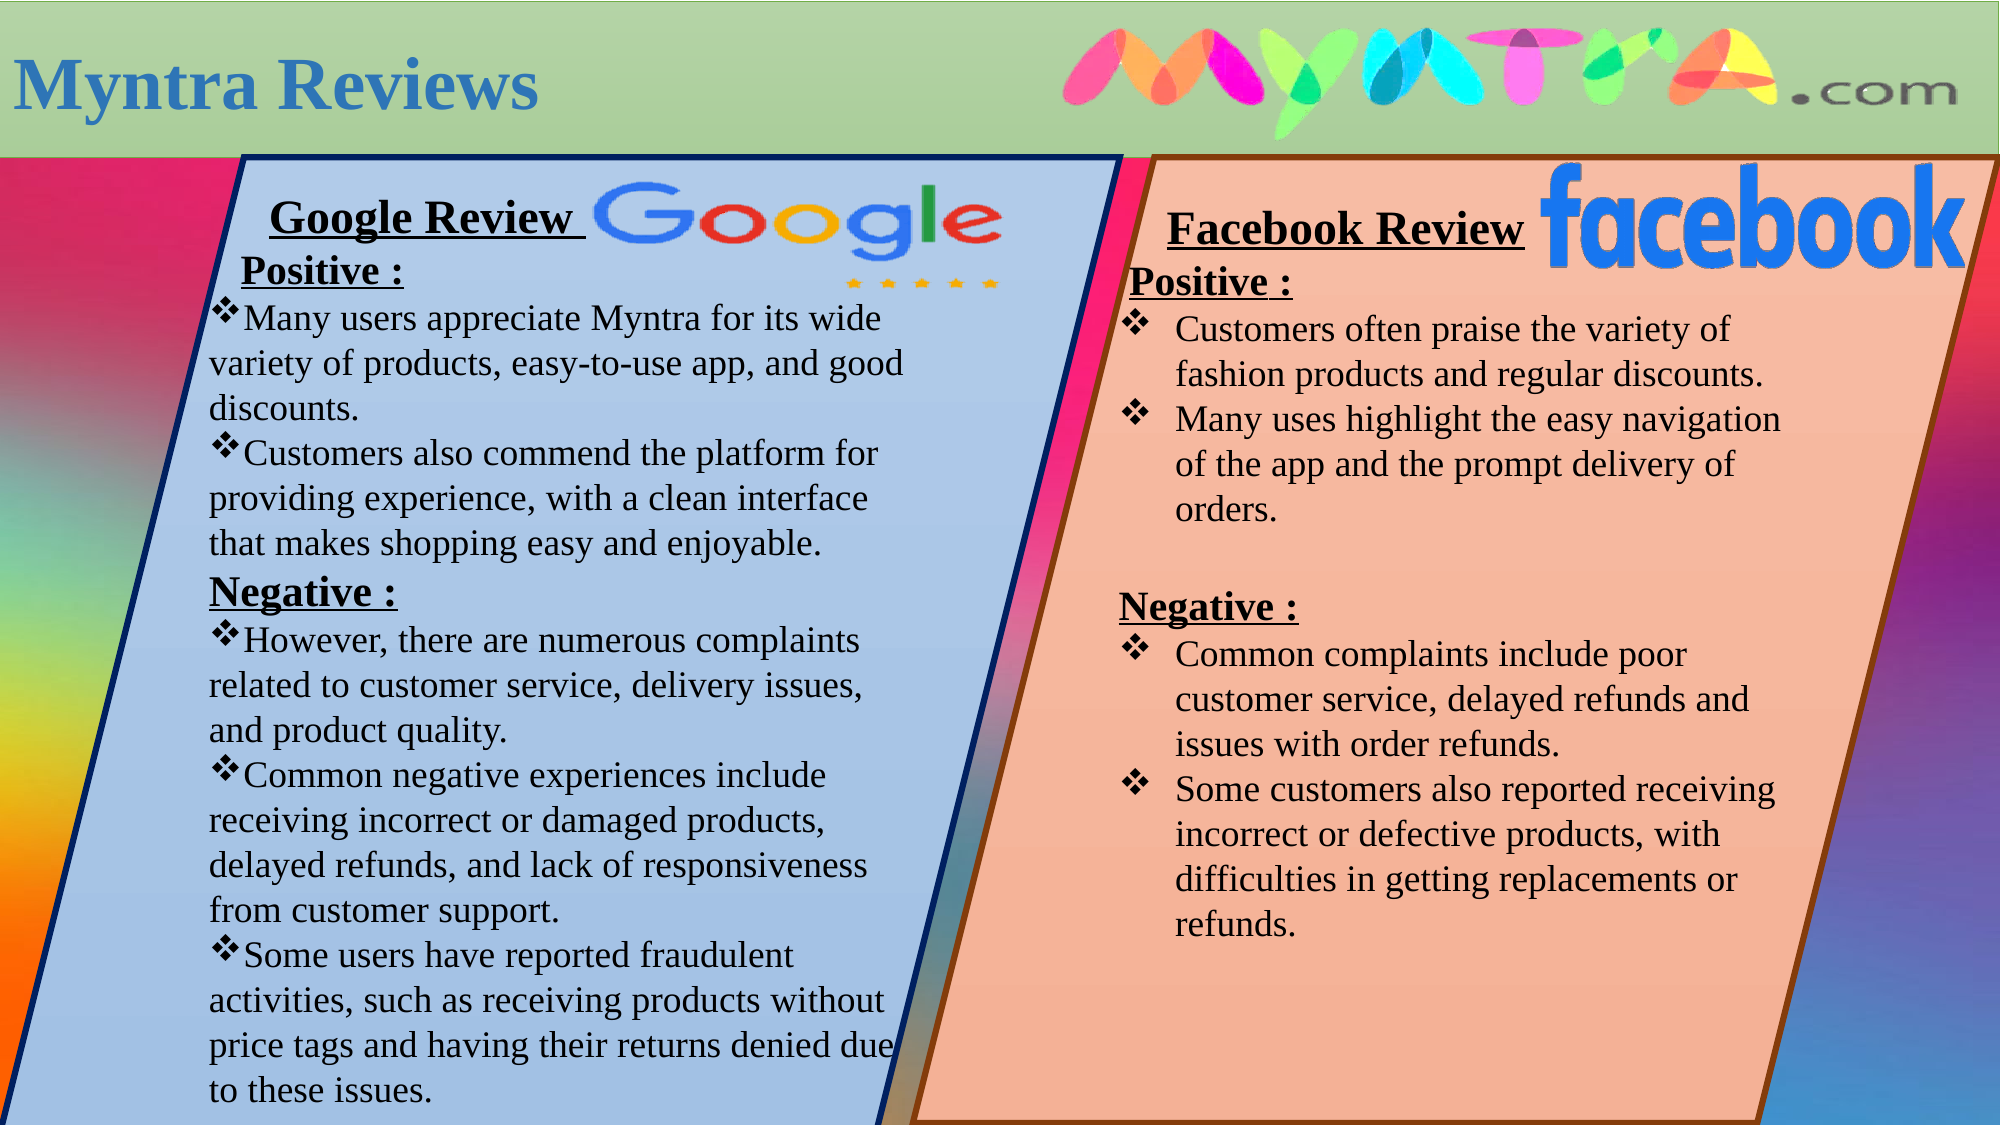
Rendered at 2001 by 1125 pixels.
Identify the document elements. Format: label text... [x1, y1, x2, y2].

text_box Myntra Reviews [0, 1, 1999, 157]
picture [1043, 1, 1982, 155]
picture [0, 153, 2000, 1125]
